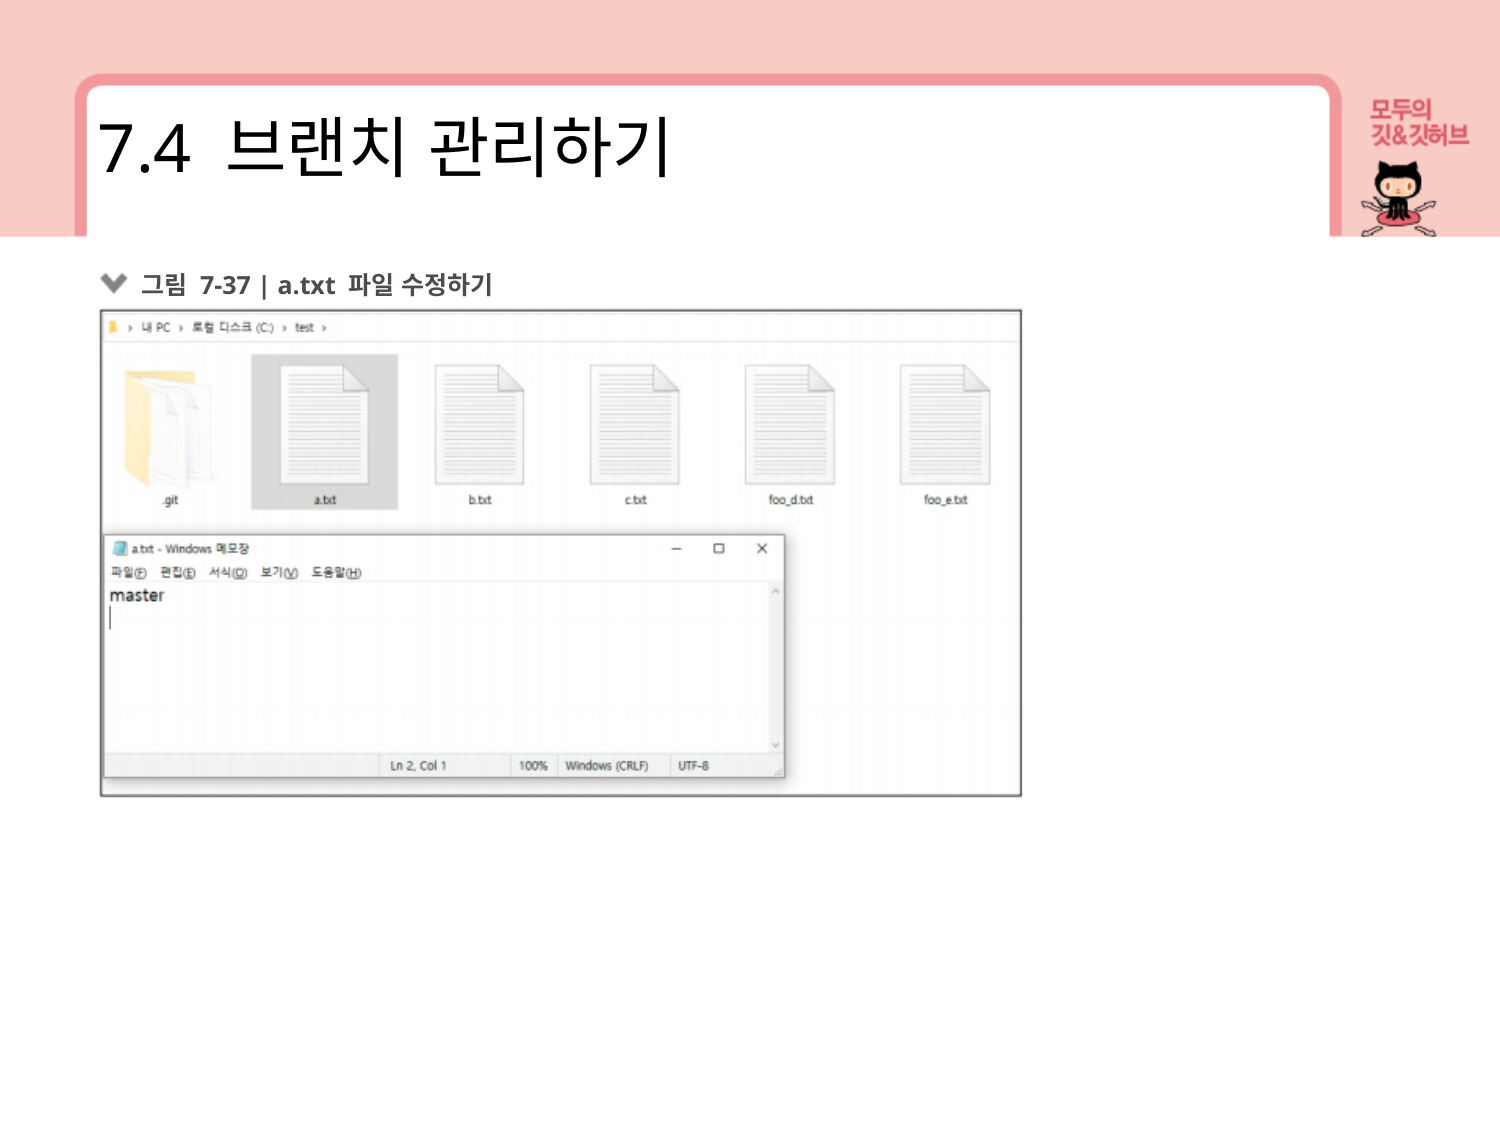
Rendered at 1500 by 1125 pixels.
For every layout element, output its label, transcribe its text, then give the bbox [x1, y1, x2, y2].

picture [0, 0, 1500, 1125]
text_box 7.4 브랜치 관리하기 [82, 61, 1413, 193]
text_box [97, 259, 1374, 305]
